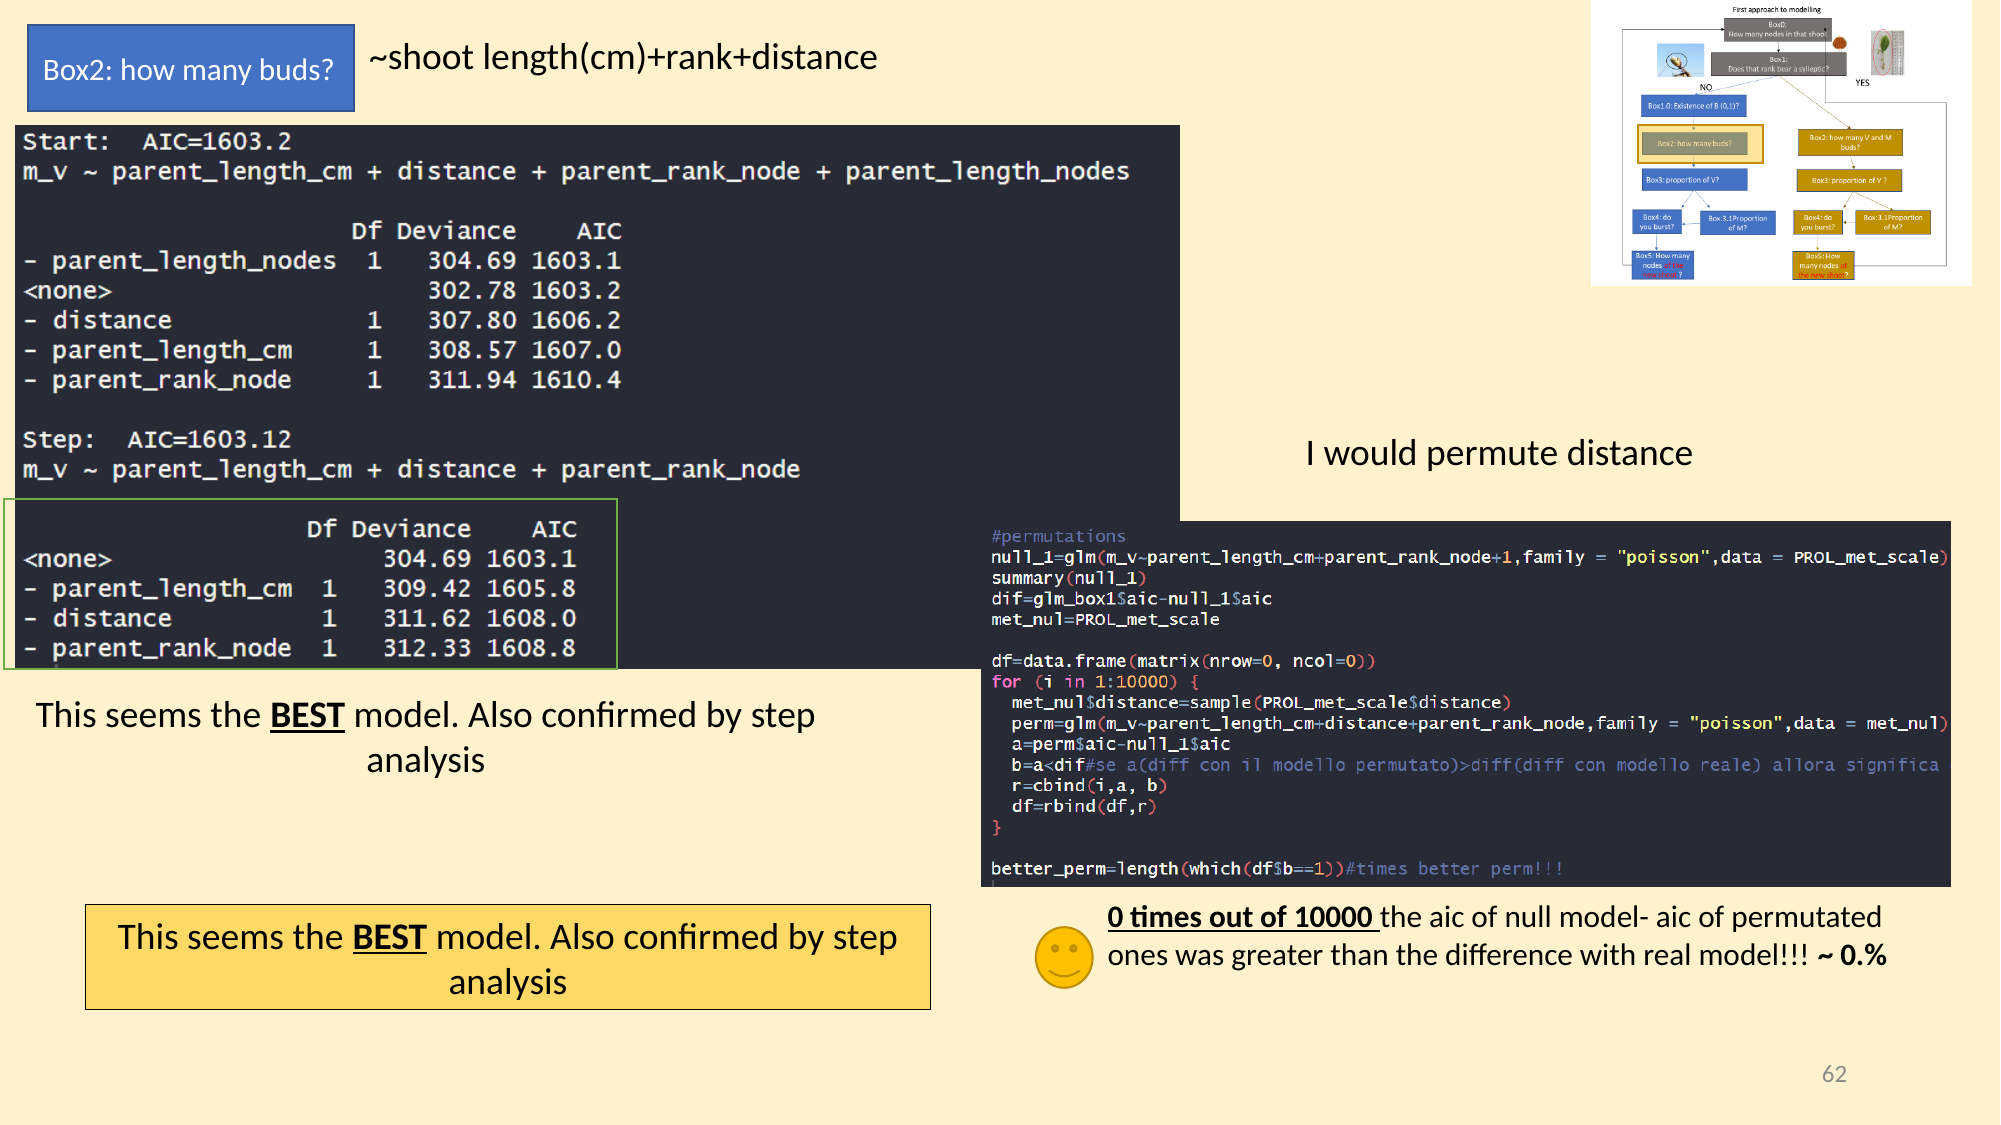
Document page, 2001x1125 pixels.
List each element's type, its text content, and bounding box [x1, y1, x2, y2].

slide_number 62 [1412, 1042, 1863, 1103]
text_box This seems the BEST model. Also confirmed by step analysis [85, 904, 931, 1010]
text_box This seems the BEST model. Also confirmed by step analysis [3, 682, 848, 788]
picture [15, 125, 1951, 887]
text_box ~shoot length(cm)+rank+distance [354, 24, 946, 85]
text_box I would permute distance [1180, 420, 1936, 480]
text_box [3, 498, 618, 670]
text_box 0 times out of 10000 the aic of null model- aic of permutated ones was greater than the difference with real model!!! ~ 0.% [1092, 888, 1945, 979]
text_box Box2: how many buds? [27, 24, 355, 112]
picture [1591, 0, 1972, 286]
text_box [1034, 926, 1094, 989]
